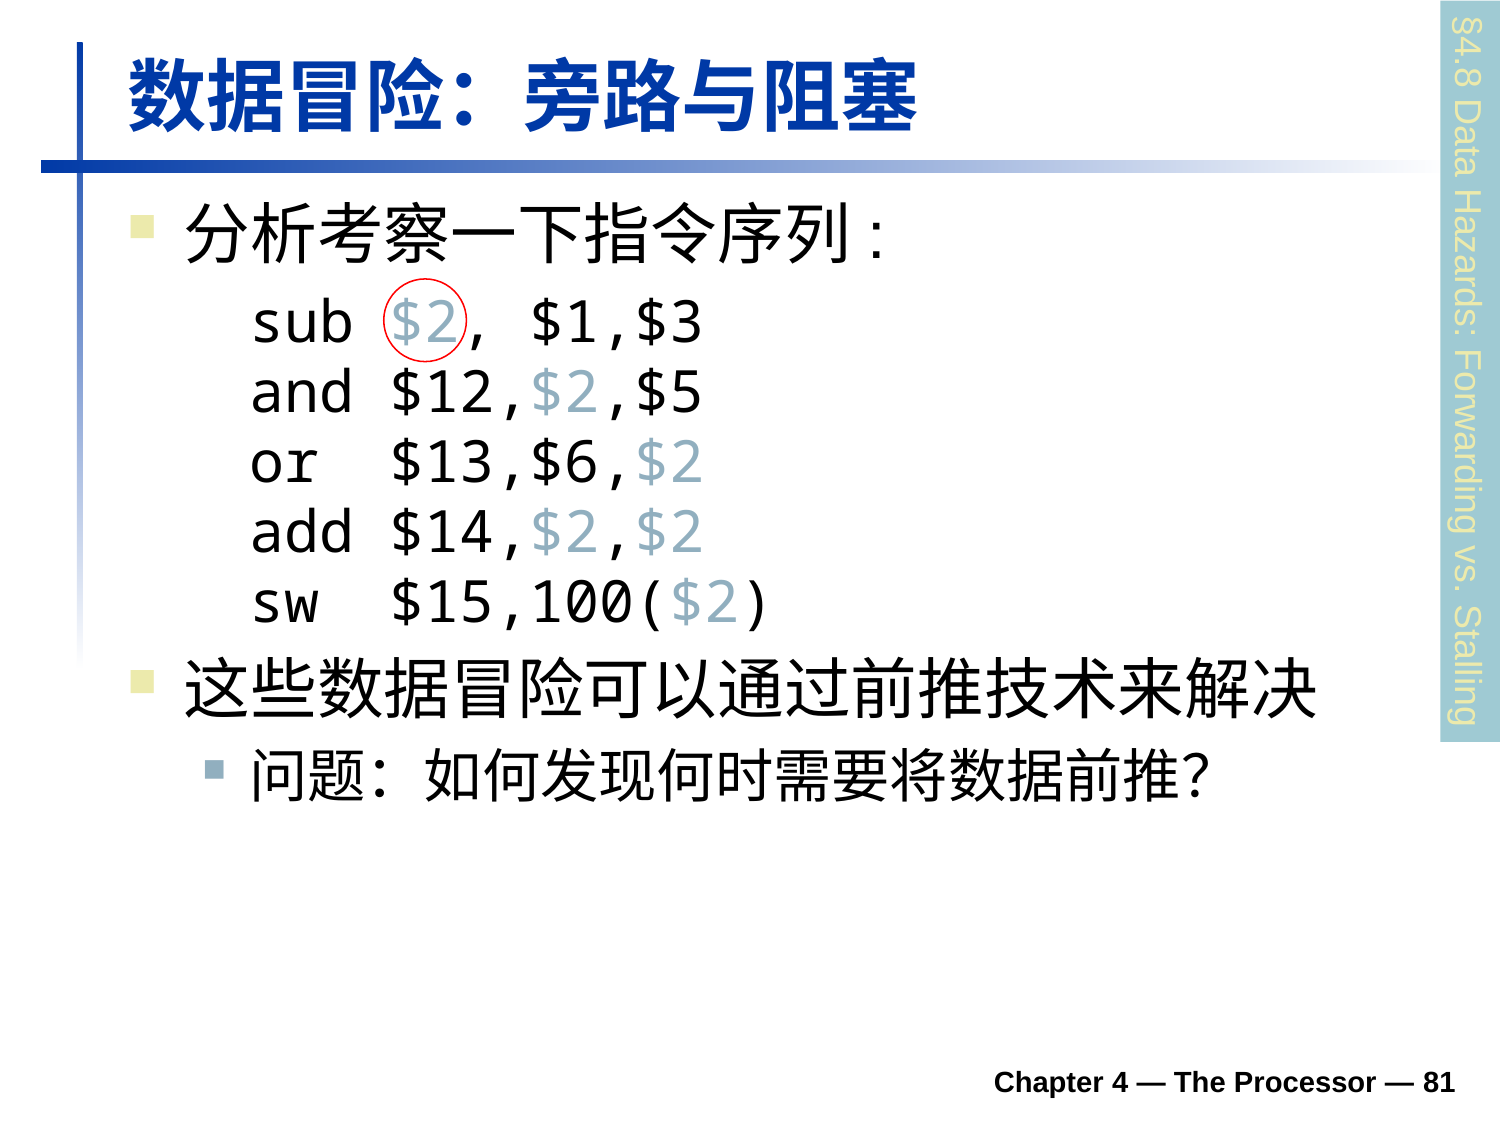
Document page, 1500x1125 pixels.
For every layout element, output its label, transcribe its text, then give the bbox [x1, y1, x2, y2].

footer Chapter 4 — The Processor — 81 [277, 1046, 1471, 1106]
text_box [383, 278, 467, 362]
list 分析考察一下指令序列: sub $2, $1,$3 and $12,$2,$5 or $13,$6,$2 add $14,$2,$2 sw $15,100($2) 这些数据冒险可以通过前推技术来解决 问题：如何发现何时需要将数据前推？ [112, 184, 1469, 1024]
text_box §4.8 Data Hazards: Forwarding vs. Stalling [1440, 0, 1500, 742]
title 数据冒险：旁路与阻塞 [112, 37, 1440, 149]
